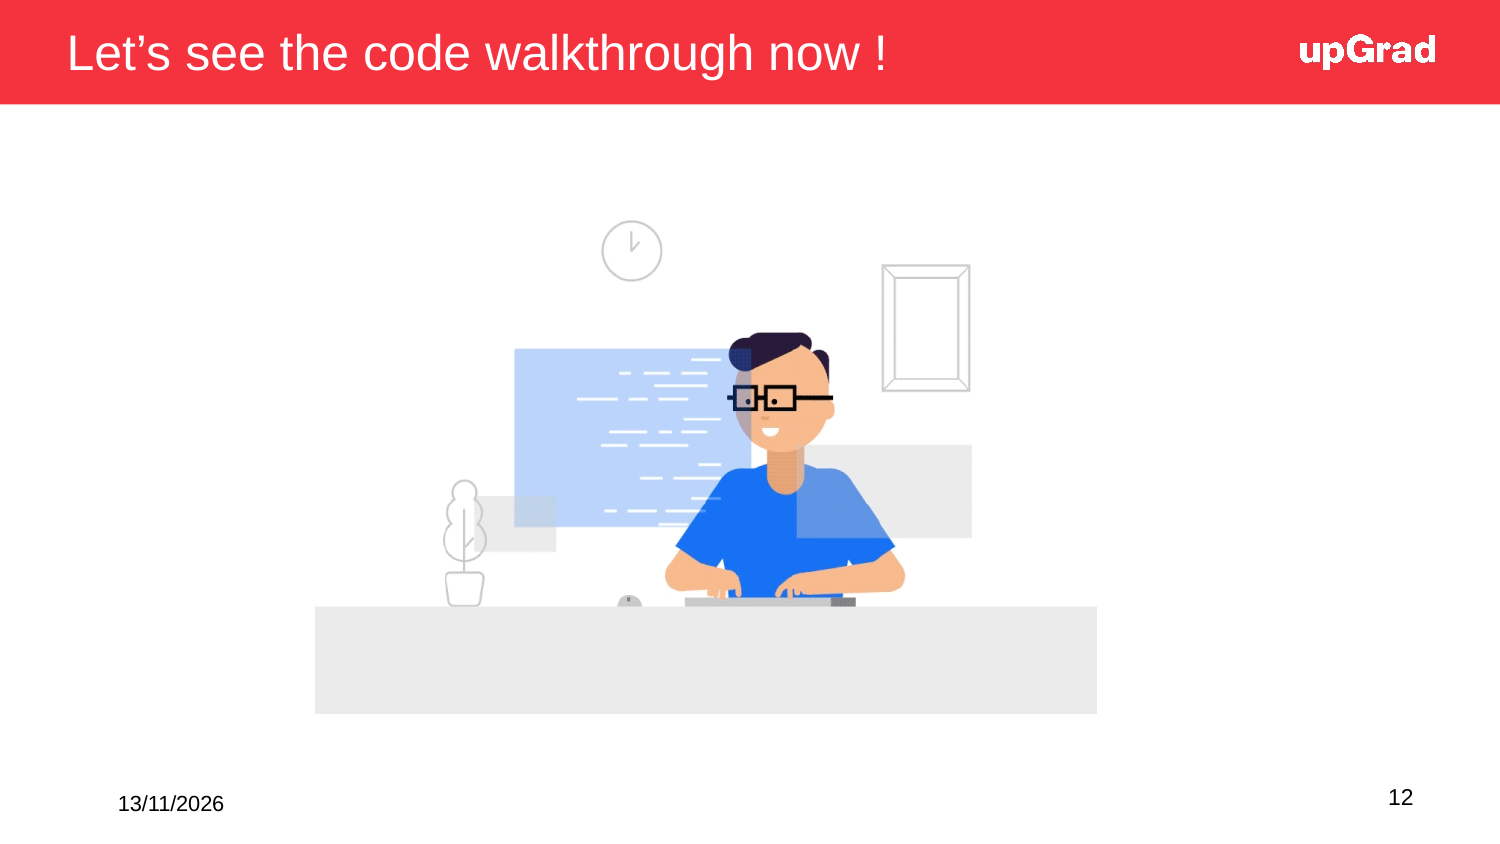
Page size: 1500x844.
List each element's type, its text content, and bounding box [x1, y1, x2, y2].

title Let’s see the code walkthrough now ! [51, 20, 1125, 83]
picture [315, 128, 1097, 715]
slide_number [103, 782, 441, 827]
picture [1300, 34, 1435, 70]
slide_number 12 [1373, 775, 1462, 823]
